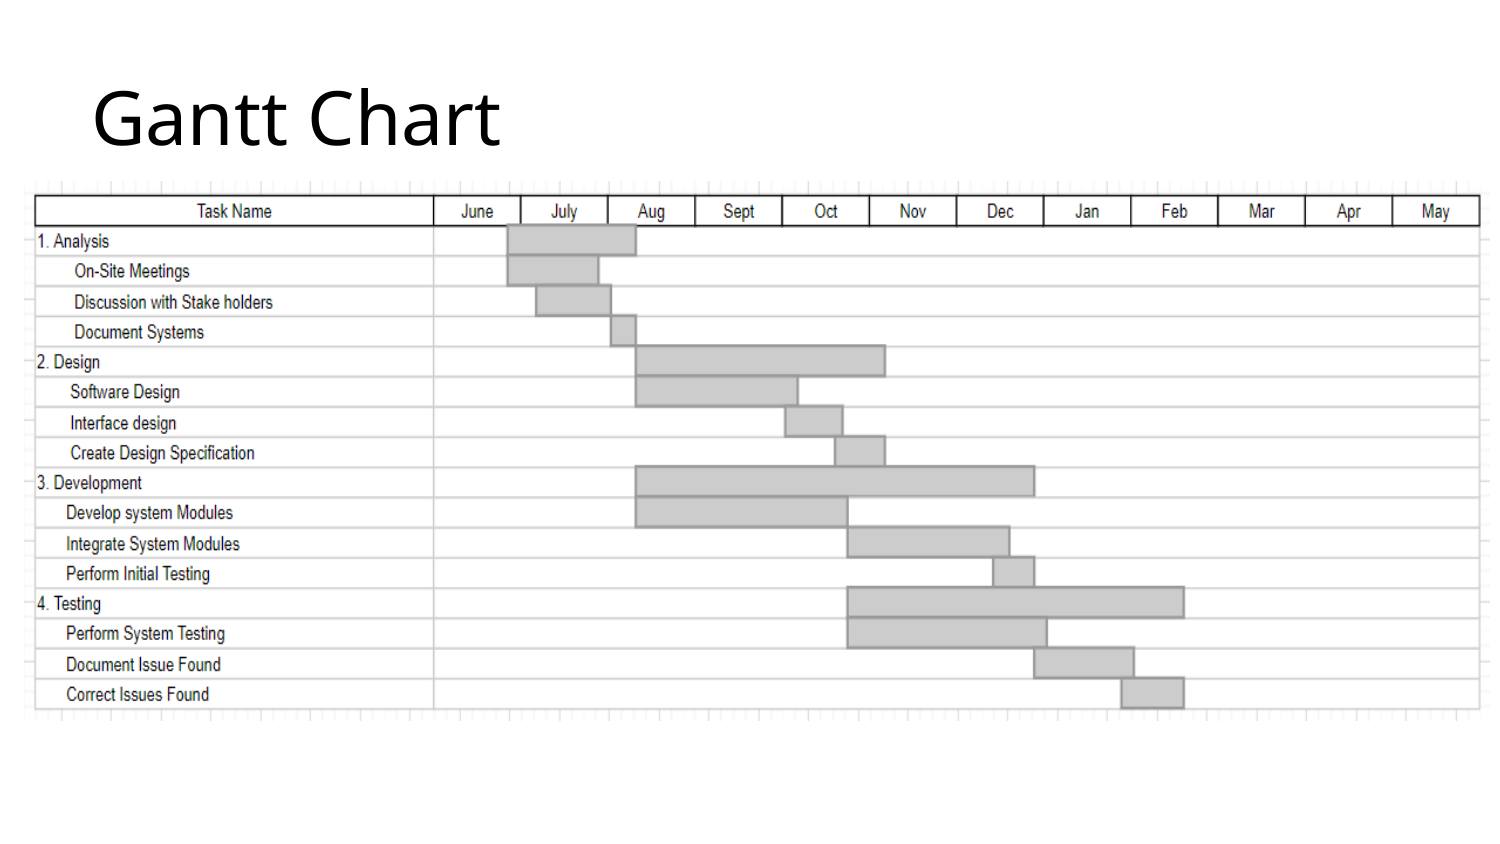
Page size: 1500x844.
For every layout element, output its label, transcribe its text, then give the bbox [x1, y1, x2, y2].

picture [24, 181, 1490, 721]
title Gantt Chart [76, 55, 1341, 180]
